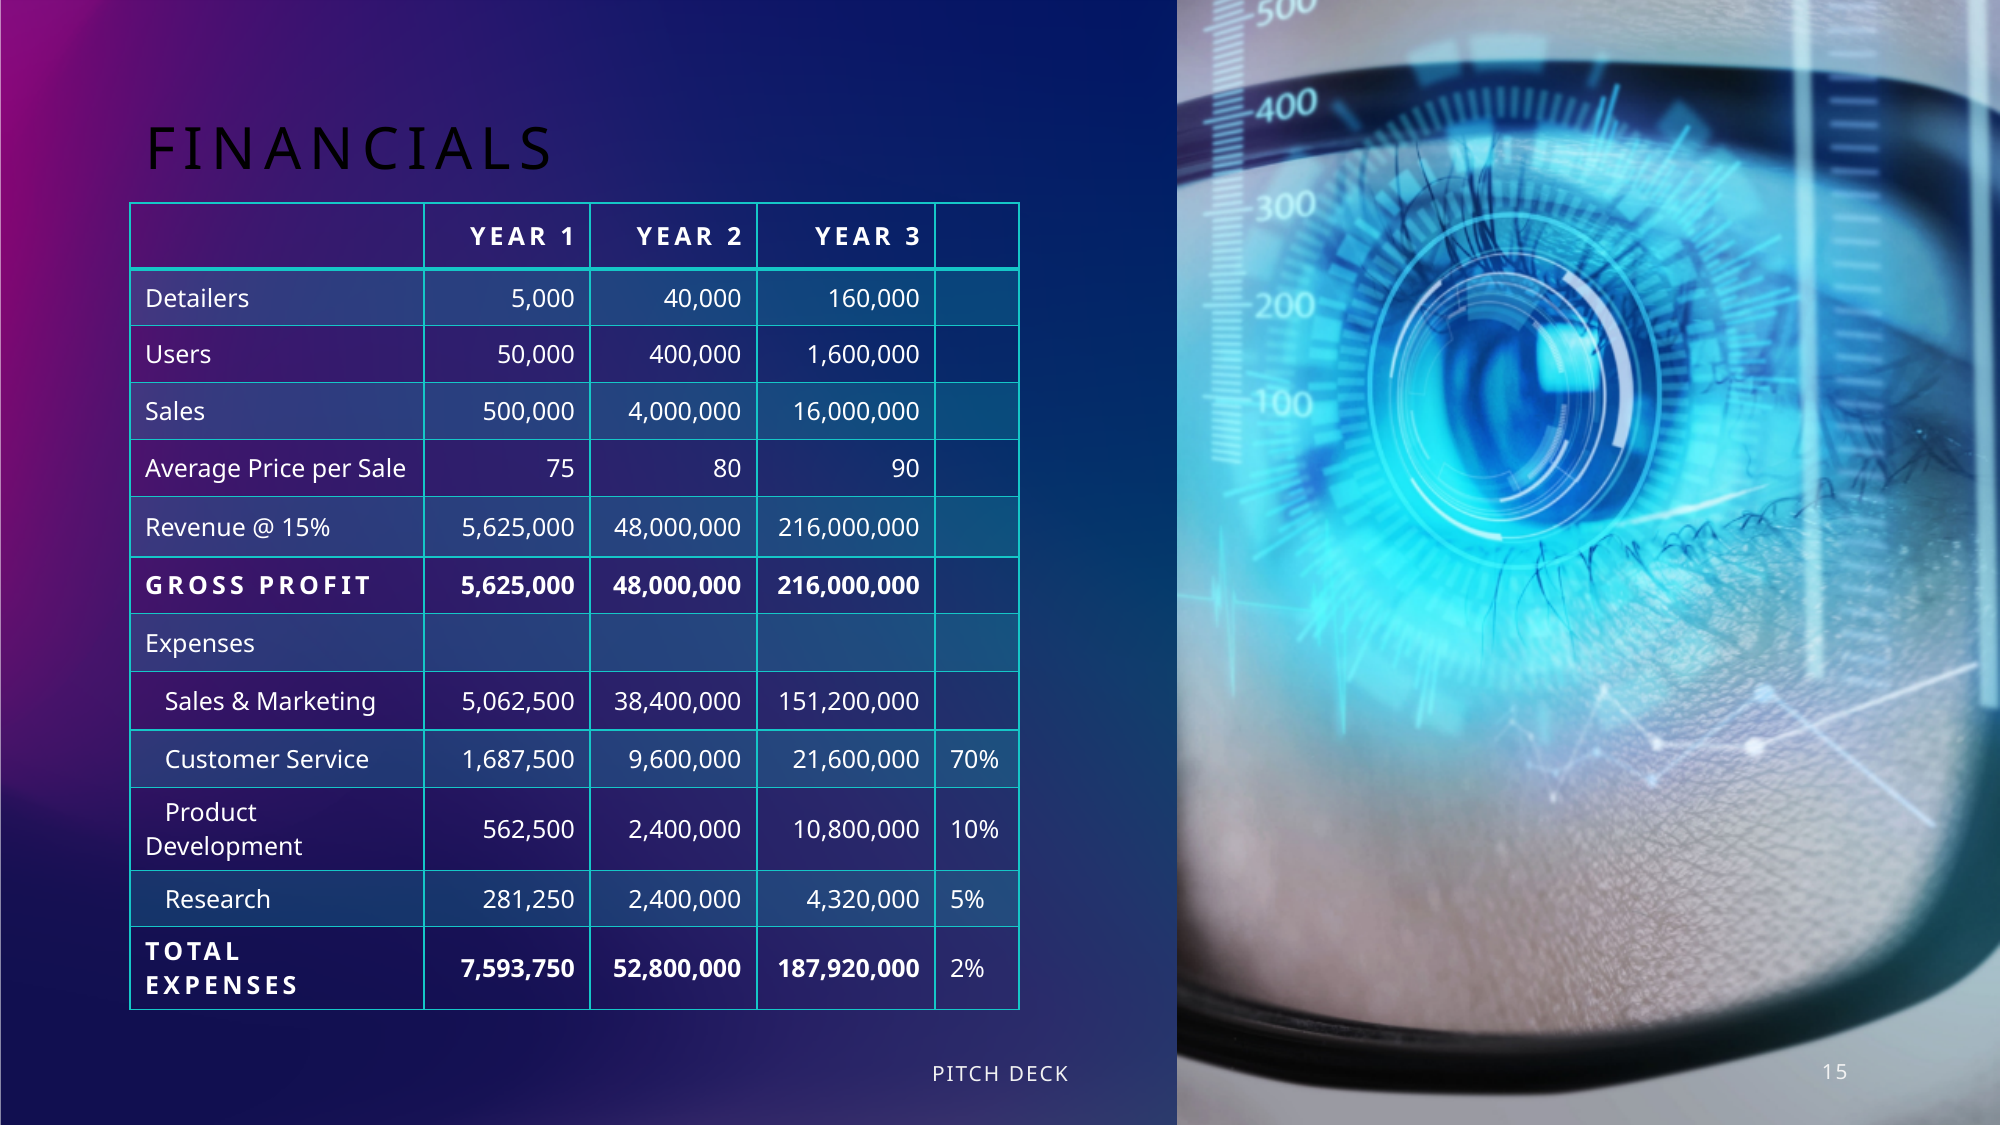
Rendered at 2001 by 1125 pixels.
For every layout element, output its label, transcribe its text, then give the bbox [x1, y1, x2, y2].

table_cell ​ [936, 383, 1018, 439]
table_cell ​ [591, 614, 756, 671]
table_cell Revenue @ 15%​ [131, 497, 423, 556]
table_cell 5,625,000​ [425, 497, 589, 556]
table_cell ​ [936, 440, 1018, 496]
table_cell 400,000​ [591, 326, 756, 382]
table_cell 5,625,000​ [425, 558, 589, 613]
table_cell 10,800,000​ [758, 788, 934, 870]
table_cell ​ [936, 497, 1018, 556]
table_cell 48,000,000​ [591, 497, 756, 556]
table_cell ​ [758, 614, 934, 671]
table_header [131, 204, 423, 267]
table_cell 80​ [591, 440, 756, 496]
table_cell 1,687,500​ [425, 731, 589, 787]
table_cell 1,600,000​ [758, 326, 934, 382]
table_cell 40,000​ [591, 271, 756, 325]
table_cell 187,920,000​ [758, 927, 934, 1009]
table_cell 4,320,000​ [758, 871, 934, 926]
table_cell 281,250​ [425, 871, 589, 926]
table_cell Users​ [131, 326, 423, 382]
table_cell Gross Profit​ [131, 558, 423, 613]
table_cell 2,400,000​ [591, 871, 756, 926]
table_cell Average Price per Sale​ [131, 440, 423, 496]
table_cell 21,600,000​ [758, 731, 934, 787]
table_cell 562,500​ [425, 788, 589, 870]
table_cell ​ [936, 326, 1018, 382]
table_cell 75​ [425, 440, 589, 496]
table_cell 70%​ [936, 731, 1018, 787]
table_cell 7,593,750​ [425, 927, 589, 1009]
table_cell 52,800,000​ [591, 927, 756, 1009]
table_cell 500,000​ [425, 383, 589, 439]
table_cell ​ [936, 614, 1018, 671]
table_cell ​ [936, 672, 1018, 729]
table_cell 151,200,000​ [758, 672, 934, 729]
table_cell 160,000​ [758, 271, 934, 325]
table_cell 9,600,000​ [591, 731, 756, 787]
table_cell 10%​ [936, 788, 1018, 870]
table_header Year 1 [425, 204, 589, 267]
picture [0, 0, 2000, 1125]
table_cell 90​ [758, 440, 934, 496]
table_cell Detailers​ [131, 271, 423, 325]
title Financials [130, 117, 929, 178]
table_cell 216,000,000​ [758, 558, 934, 613]
table_cell Research​ [131, 871, 423, 926]
table_cell 216,000,000​ [758, 497, 934, 556]
table_cell 5,000​ [425, 271, 589, 325]
table_cell 4,000,000​ [591, 383, 756, 439]
table_cell 38,400,000​ [591, 672, 756, 729]
table_cell Total Expenses​ [131, 927, 423, 1009]
table_cell ​ [936, 271, 1018, 325]
table_cell 2,400,000​ [591, 788, 756, 870]
table_header year 3 [758, 204, 934, 267]
table_cell Sales & Marketing​ [131, 672, 423, 729]
table_cell 5,062,500​ [425, 672, 589, 729]
footer PITCH DECK [662, 1042, 1177, 1103]
table_cell 5%​ [936, 871, 1018, 926]
table_cell Product Development​ [131, 788, 423, 870]
table_cell 50,000​ [425, 326, 589, 382]
table_cell 48,000,000​ [591, 558, 756, 613]
table_cell Expenses​ [131, 614, 423, 671]
table_header Year 2 [591, 204, 756, 267]
table_cell ​ [936, 558, 1018, 613]
table_header [936, 204, 1018, 267]
table_cell Customer Service​ [131, 731, 423, 787]
table_cell ​ [425, 614, 589, 671]
table_cell 2%​ [936, 927, 1018, 1009]
table_cell 16,000,000​ [758, 383, 934, 439]
table_cell Sales​ [131, 383, 423, 439]
